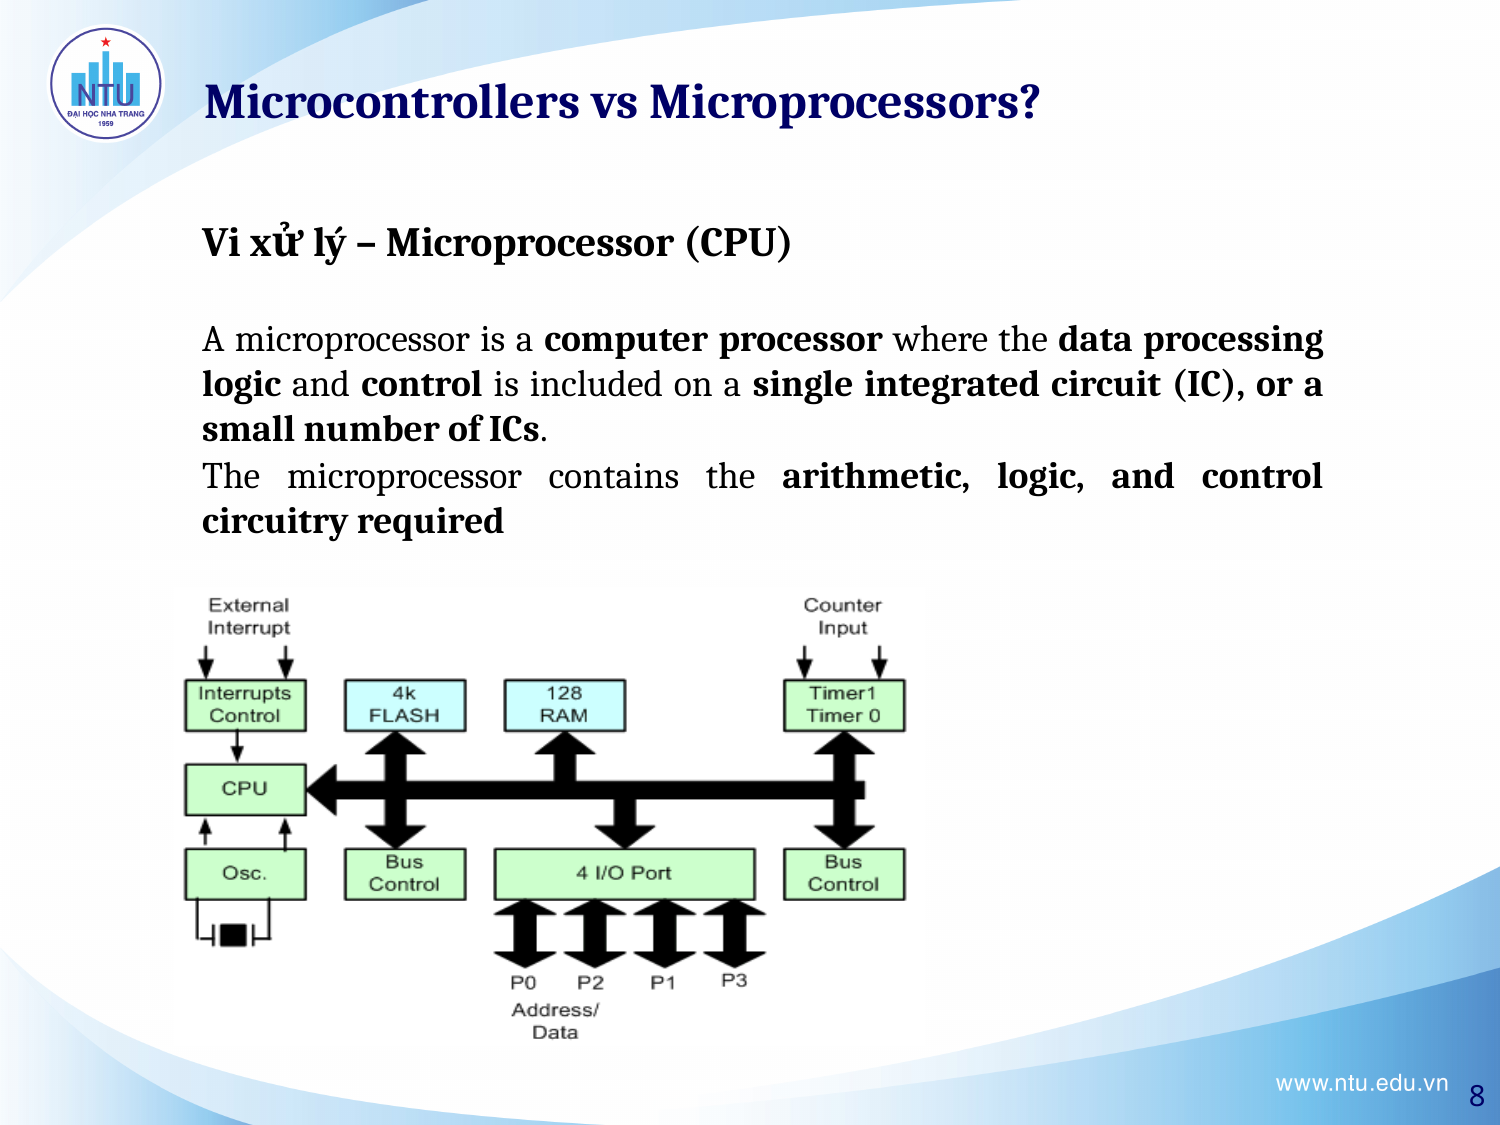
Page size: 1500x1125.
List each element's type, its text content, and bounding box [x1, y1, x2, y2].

text_box 8 [1462, 1082, 1492, 1117]
picture [0, 0, 1500, 1125]
text_box Vi xử lý – Microprocessor (CPU) A microprocessor is a computer processor where the data processing logic and control is included on a single integrated circuit (IC), or a small number of ICs. The microprocessor contains the arithmetic, logic, and control circuitry required [199, 212, 1325, 541]
text_box Microcontrollers vs Microprocessors? [187, 61, 1250, 137]
